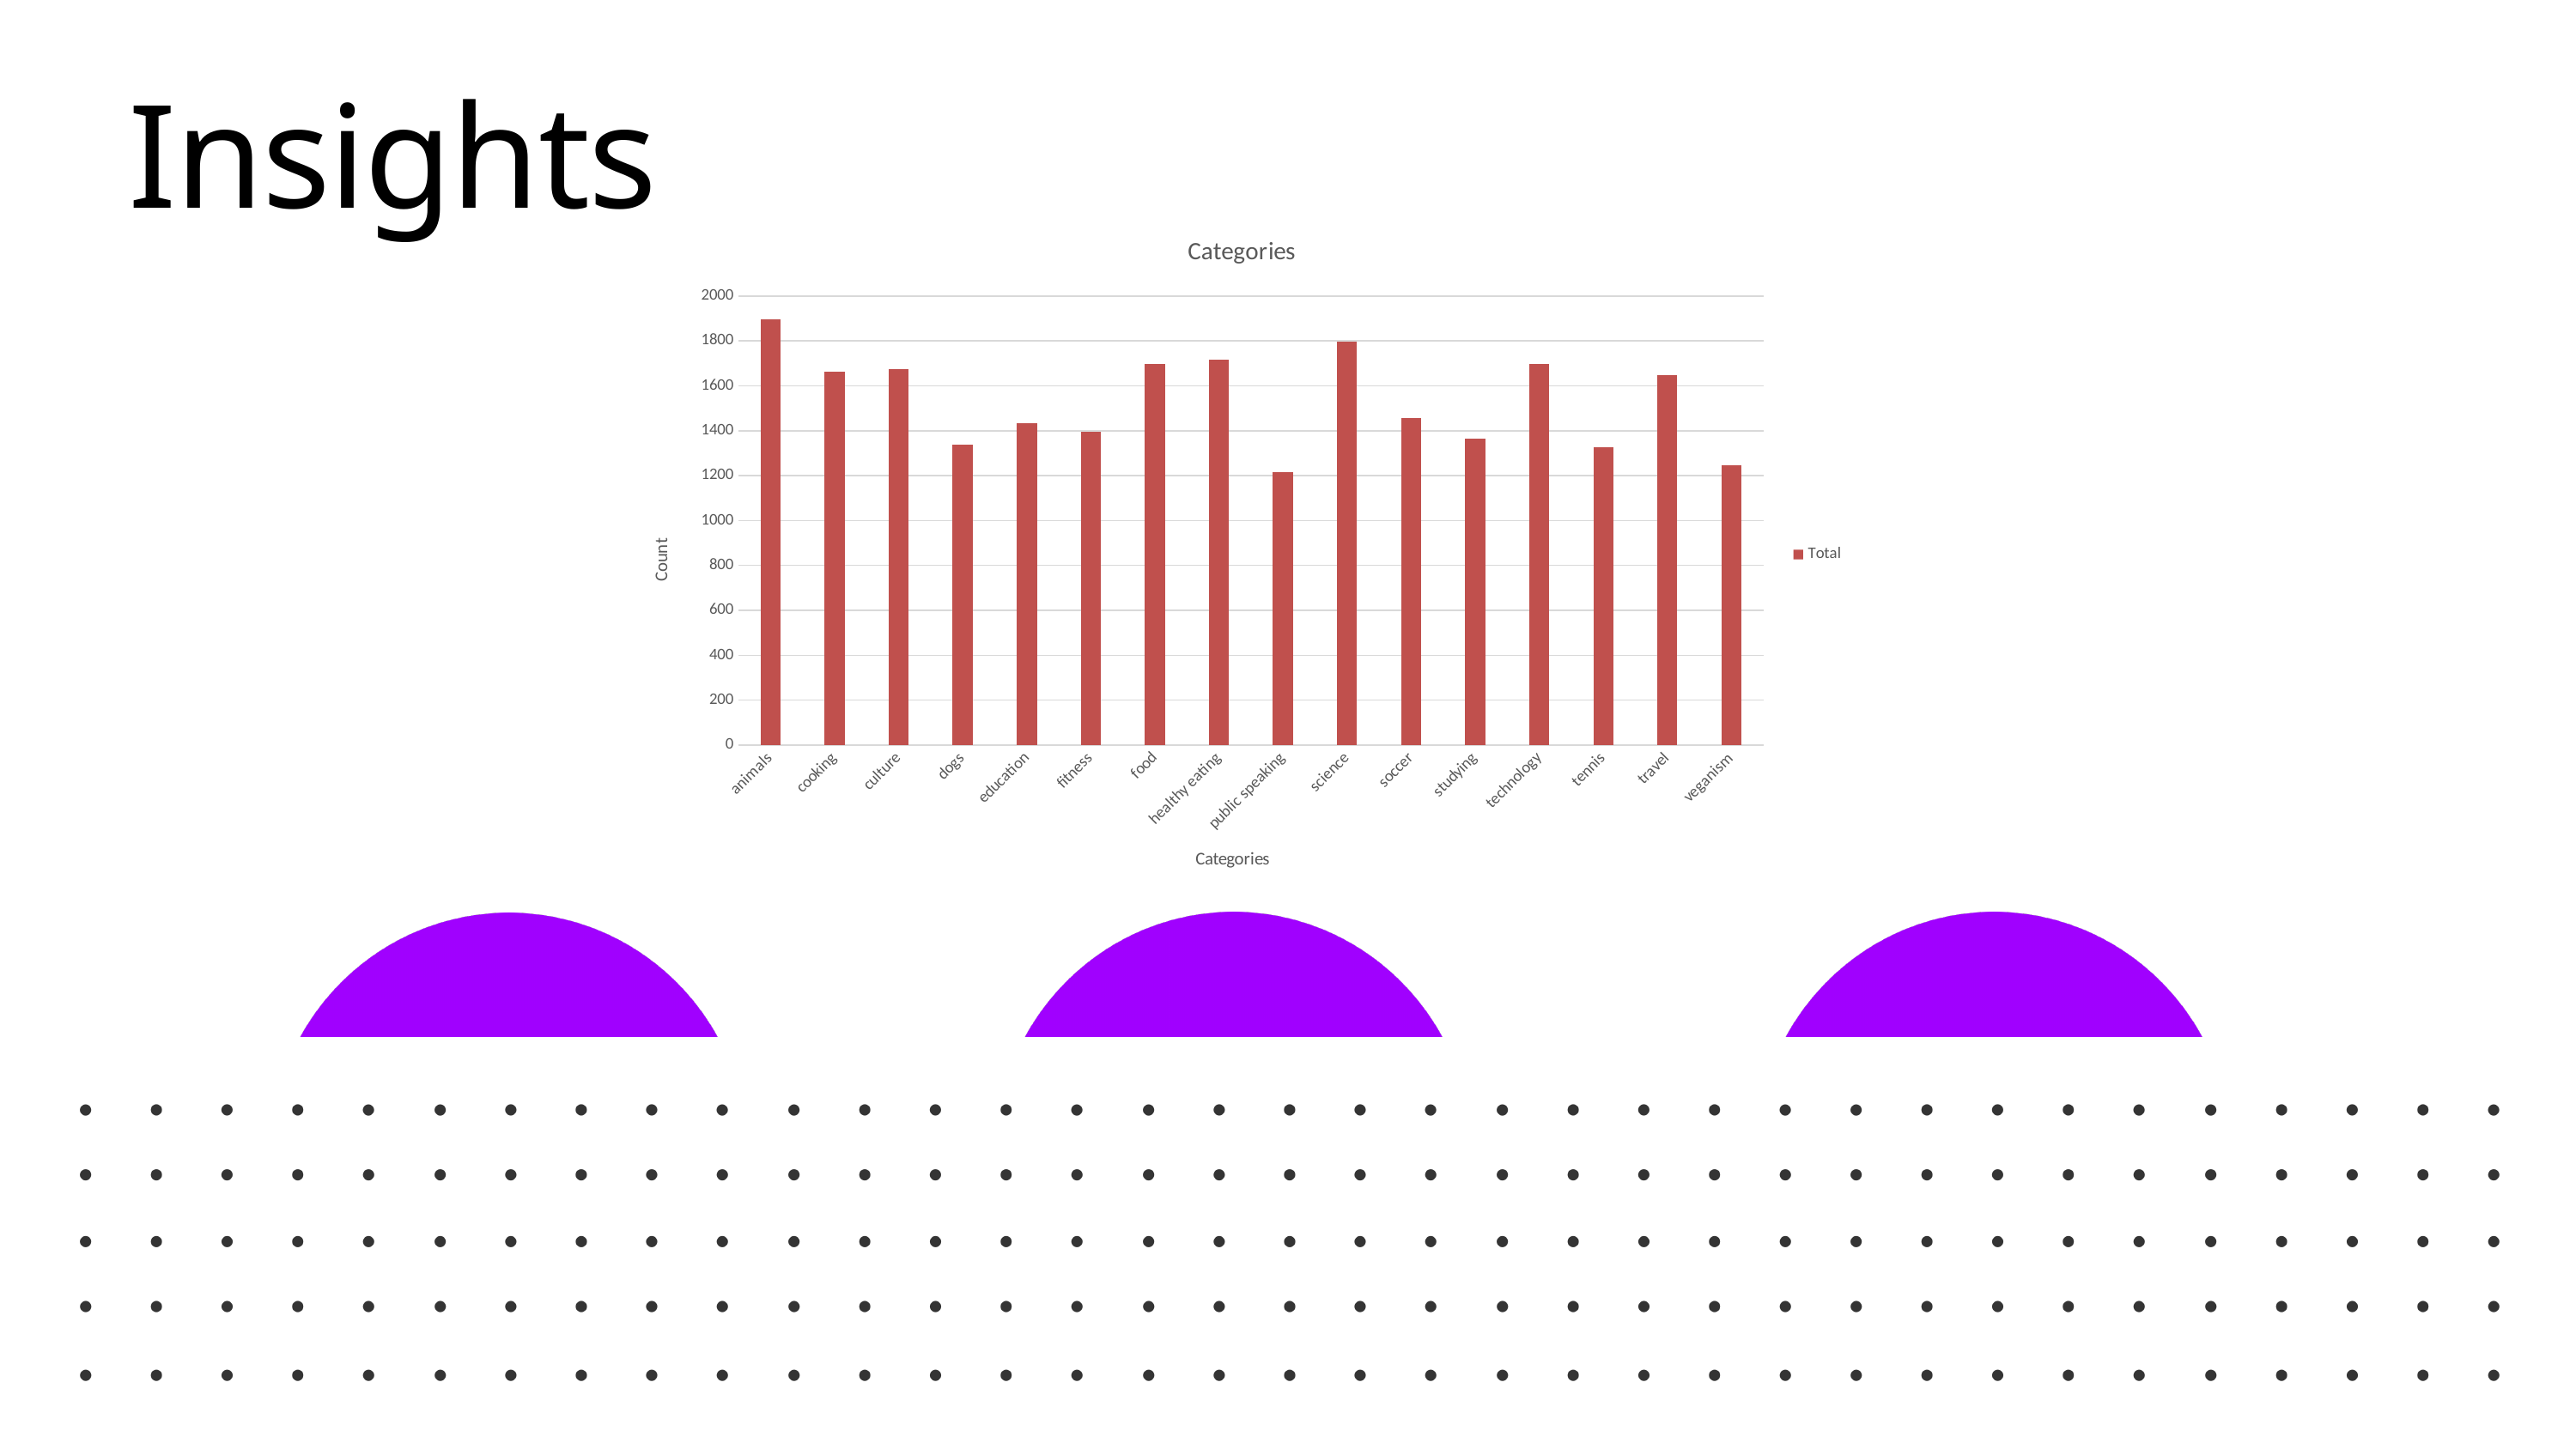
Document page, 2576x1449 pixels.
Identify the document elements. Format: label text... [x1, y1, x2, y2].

picture [1784, 912, 2204, 1037]
picture [1024, 912, 1443, 1037]
text_box Insights [128, 64, 781, 237]
picture [299, 912, 719, 1037]
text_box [72, 1099, 2504, 1385]
chart [625, 213, 1858, 896]
